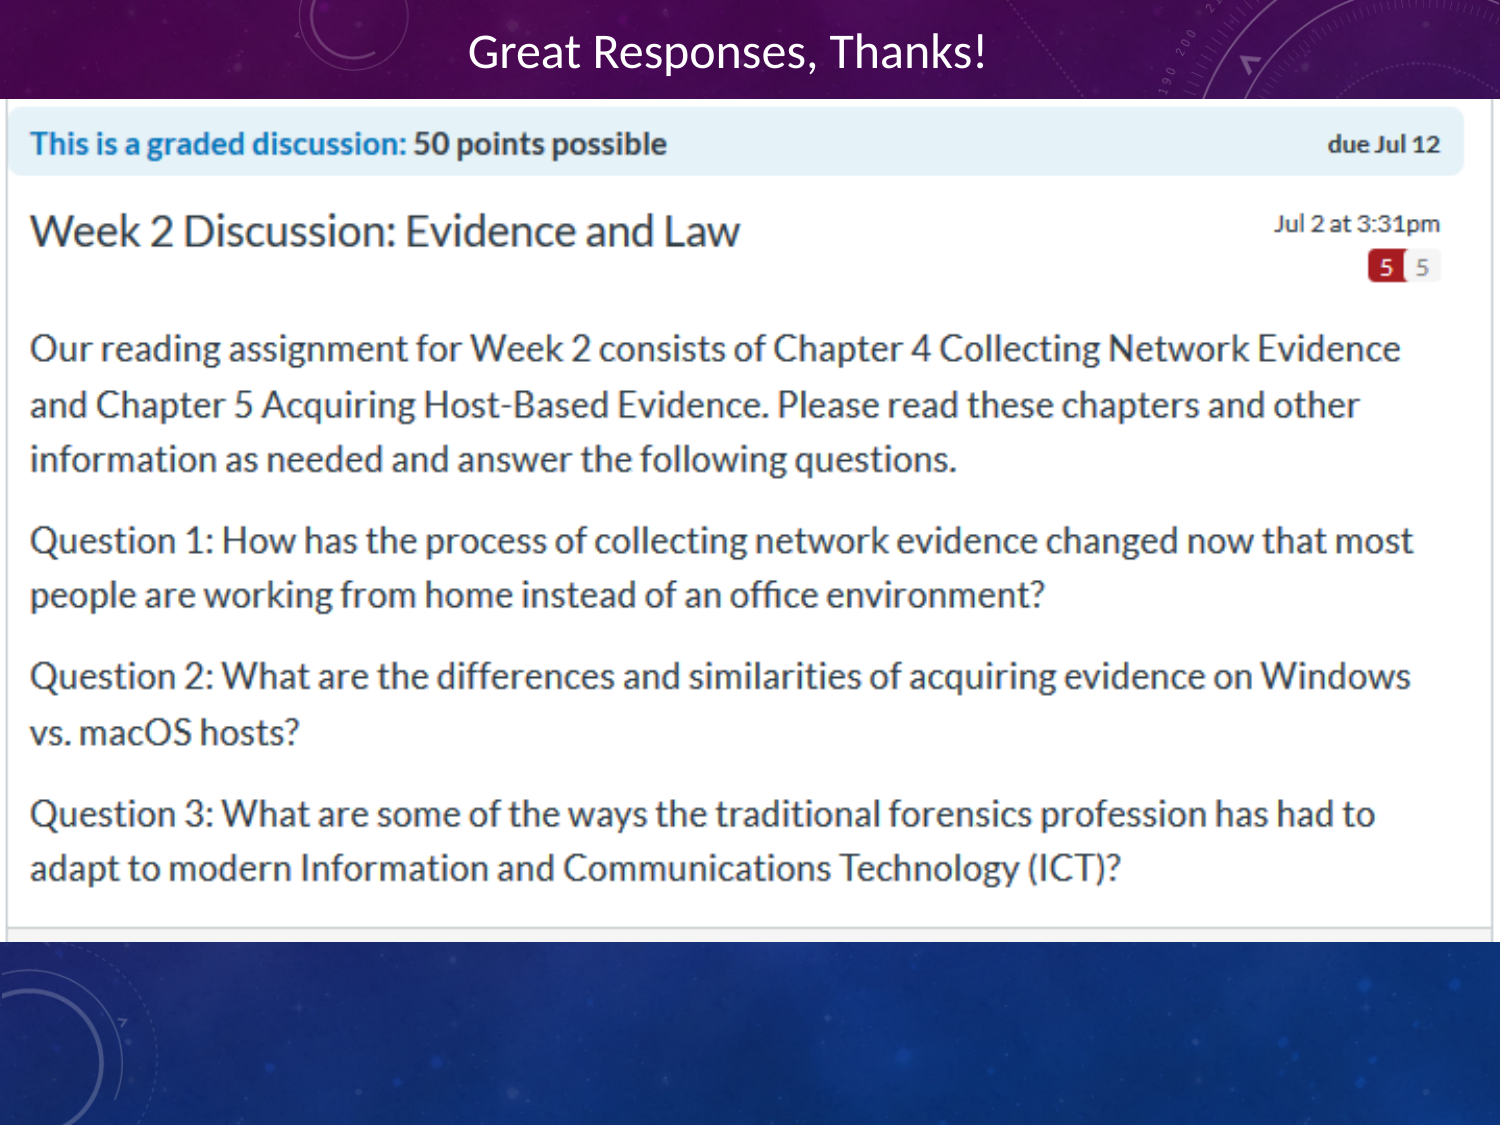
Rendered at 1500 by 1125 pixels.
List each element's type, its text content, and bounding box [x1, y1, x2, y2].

text_box Great Responses, Thanks! [452, 10, 1004, 86]
picture [0, 0, 1500, 1125]
